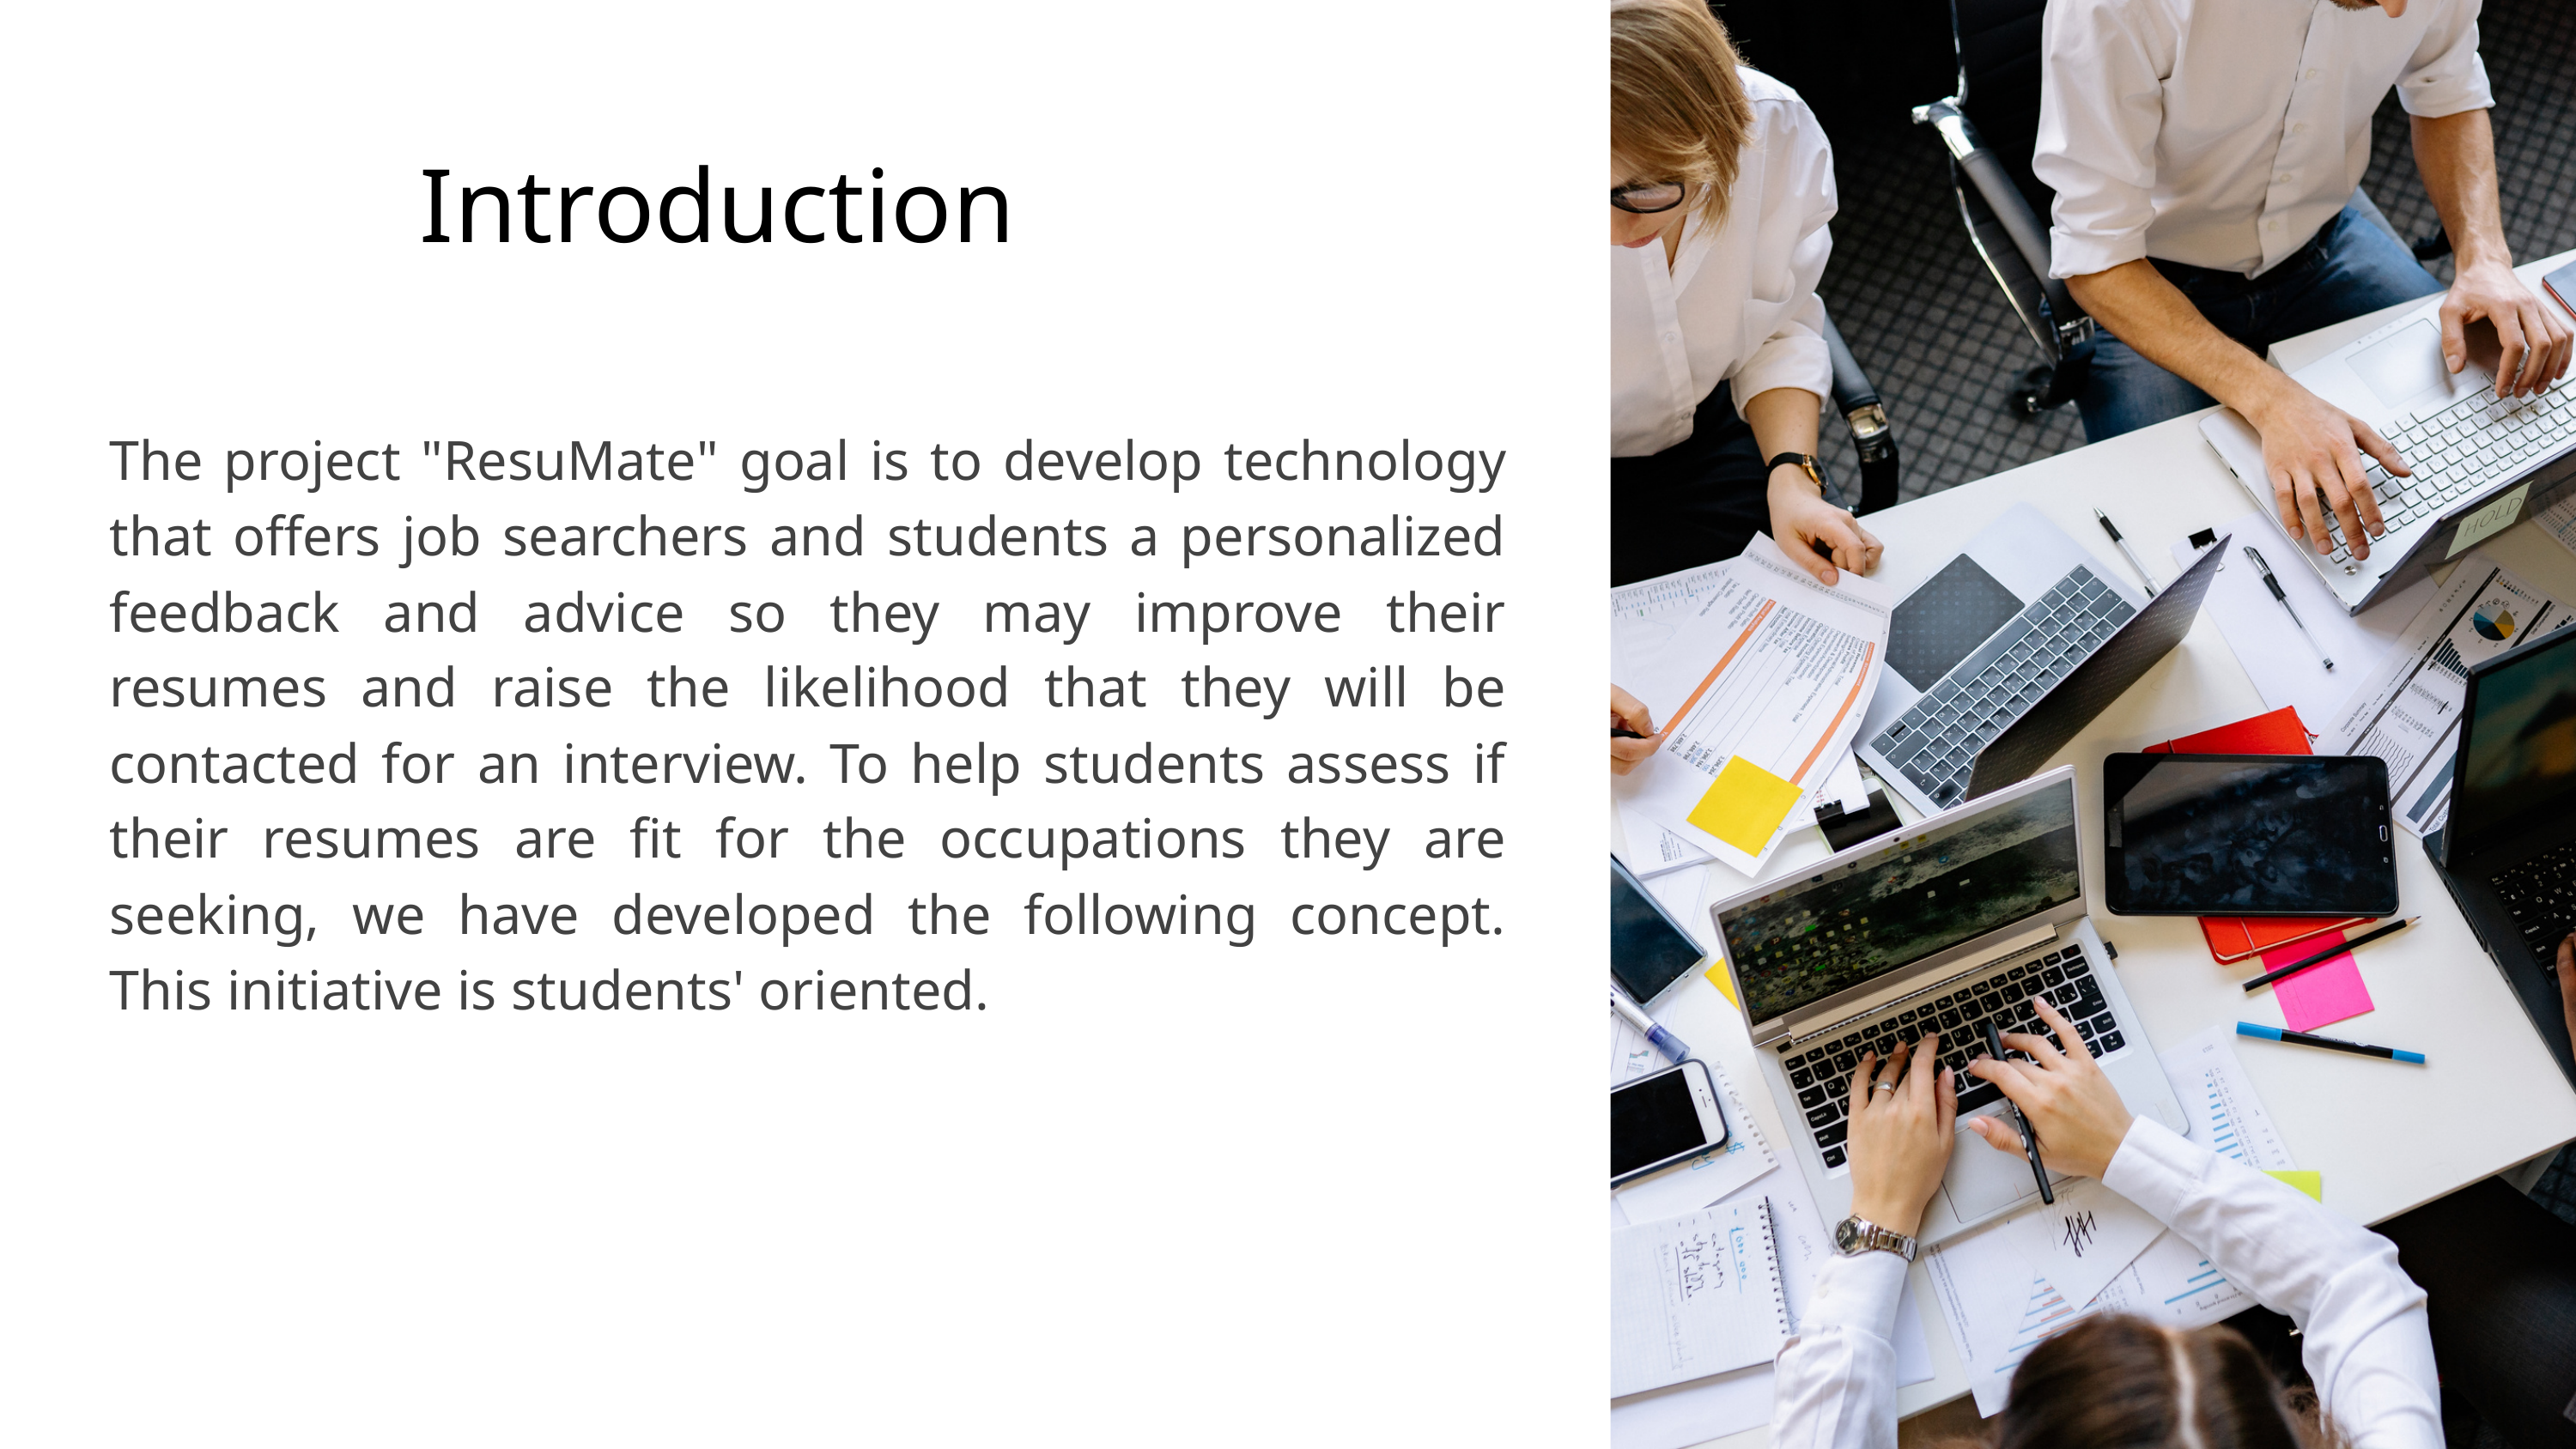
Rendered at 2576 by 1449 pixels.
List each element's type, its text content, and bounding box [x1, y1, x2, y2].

text_box The project "ResuMate" goal is to develop technology that offers job searchers and students a personalized feedback and advice so they may improve their resumes and raise the likelihood that they will be contacted for an interview. To help students assess if their resumes are fit for the occupations they are seeking, we have developed the following concept. This initiative is students' oriented. [109, 415, 1508, 1021]
text_box Introduction [419, 120, 1373, 264]
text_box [1610, 0, 2576, 1449]
